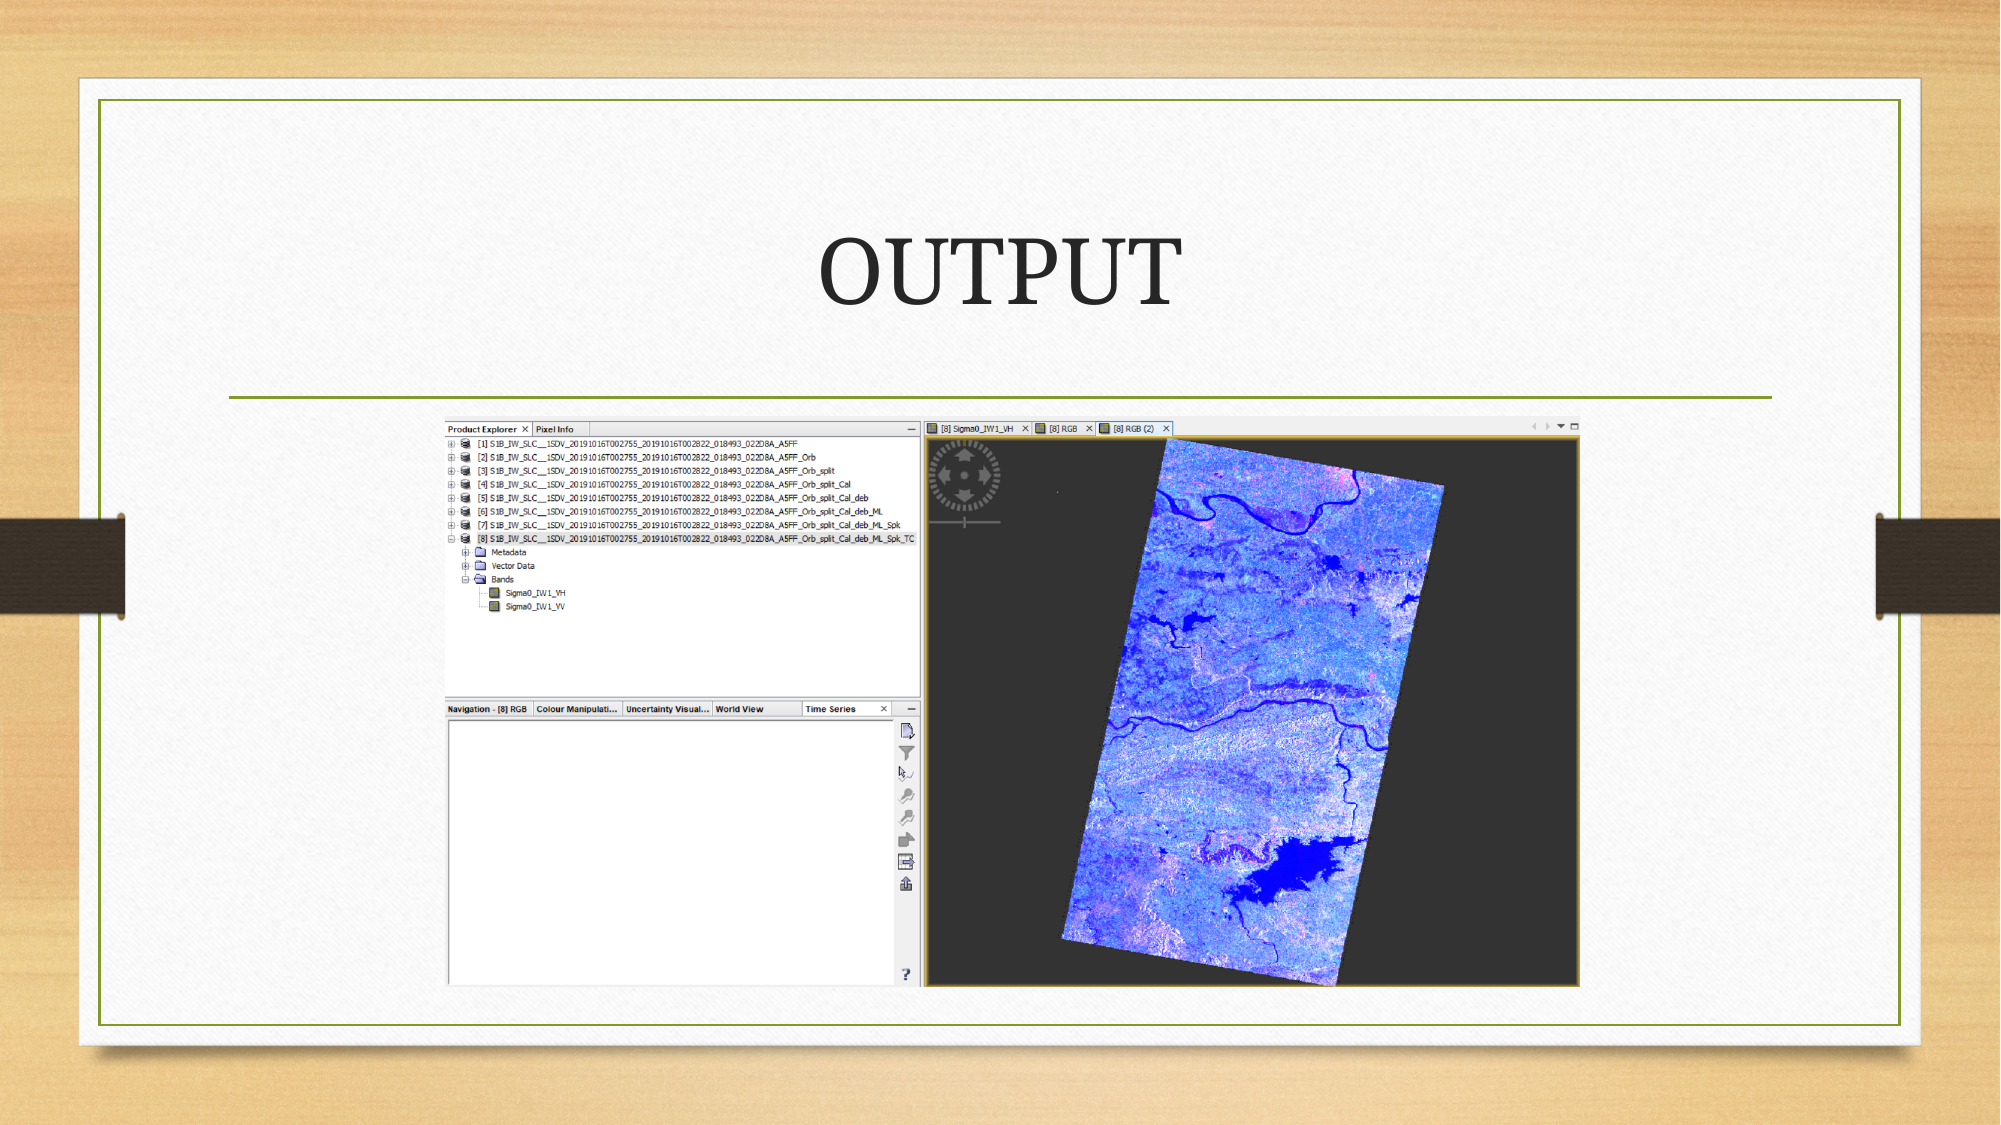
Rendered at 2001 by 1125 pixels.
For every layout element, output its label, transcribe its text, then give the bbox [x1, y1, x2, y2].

title OUTPUT [212, 161, 1788, 375]
picture [0, 0, 2001, 1125]
